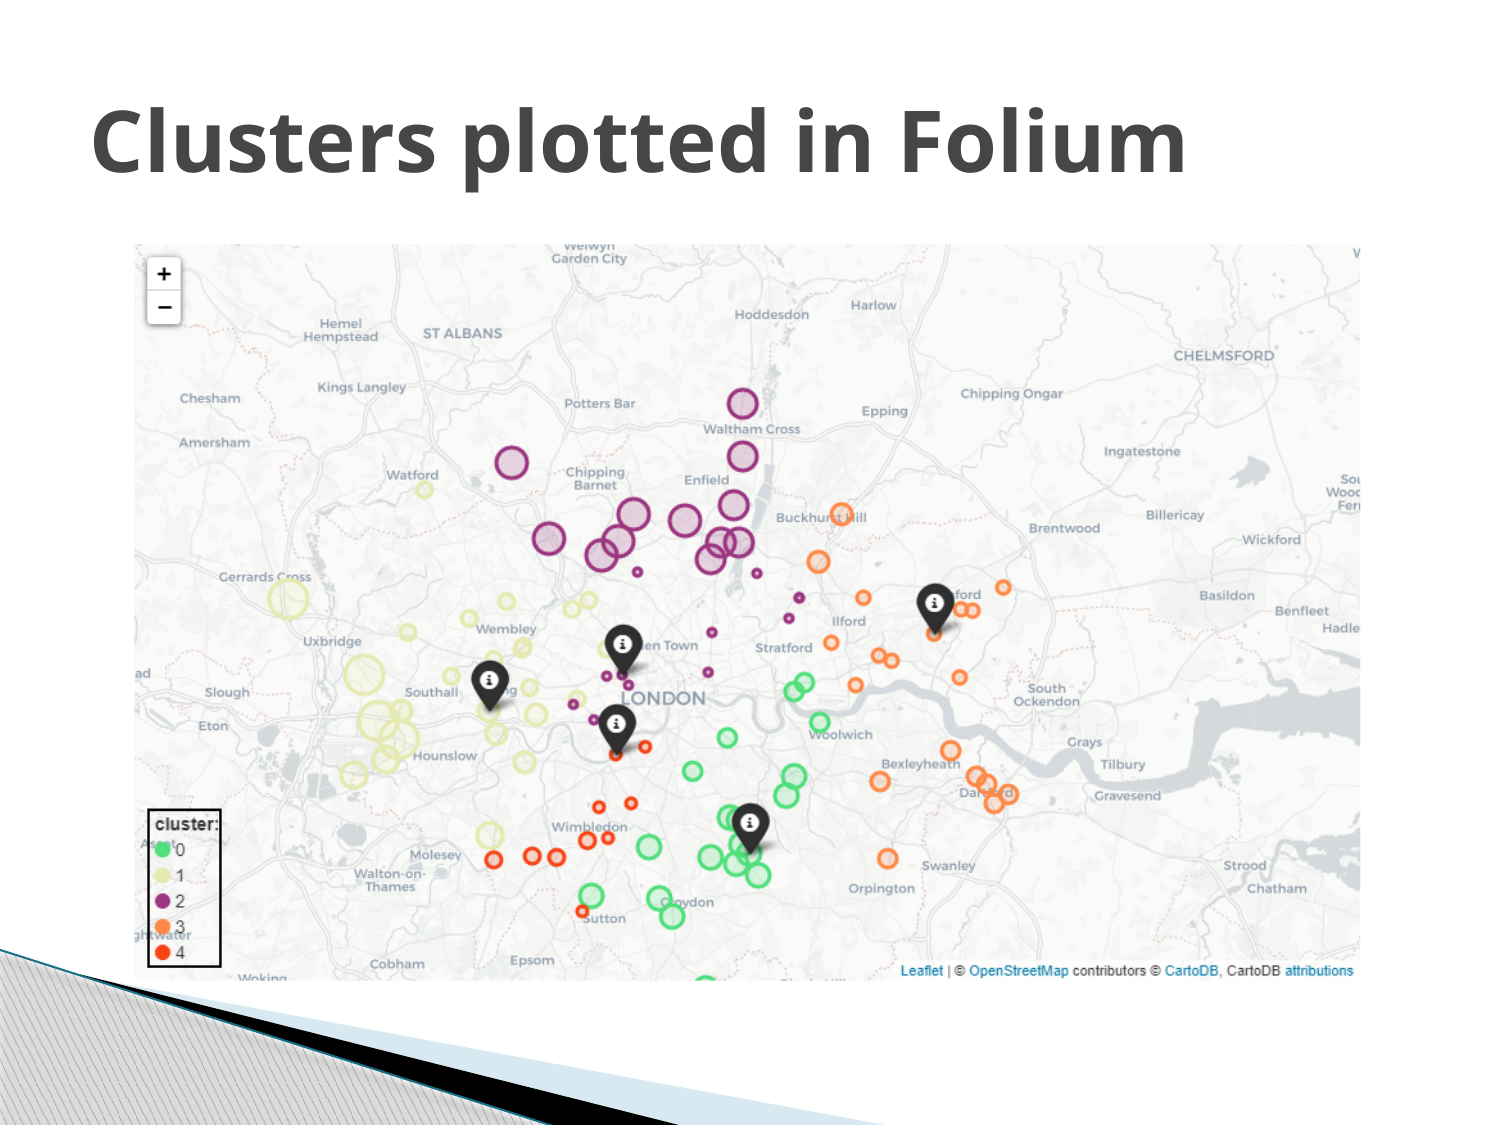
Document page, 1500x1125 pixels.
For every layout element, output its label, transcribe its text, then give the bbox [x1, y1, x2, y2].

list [132, 242, 1368, 986]
title Clusters plotted in Folium [75, 45, 1425, 233]
